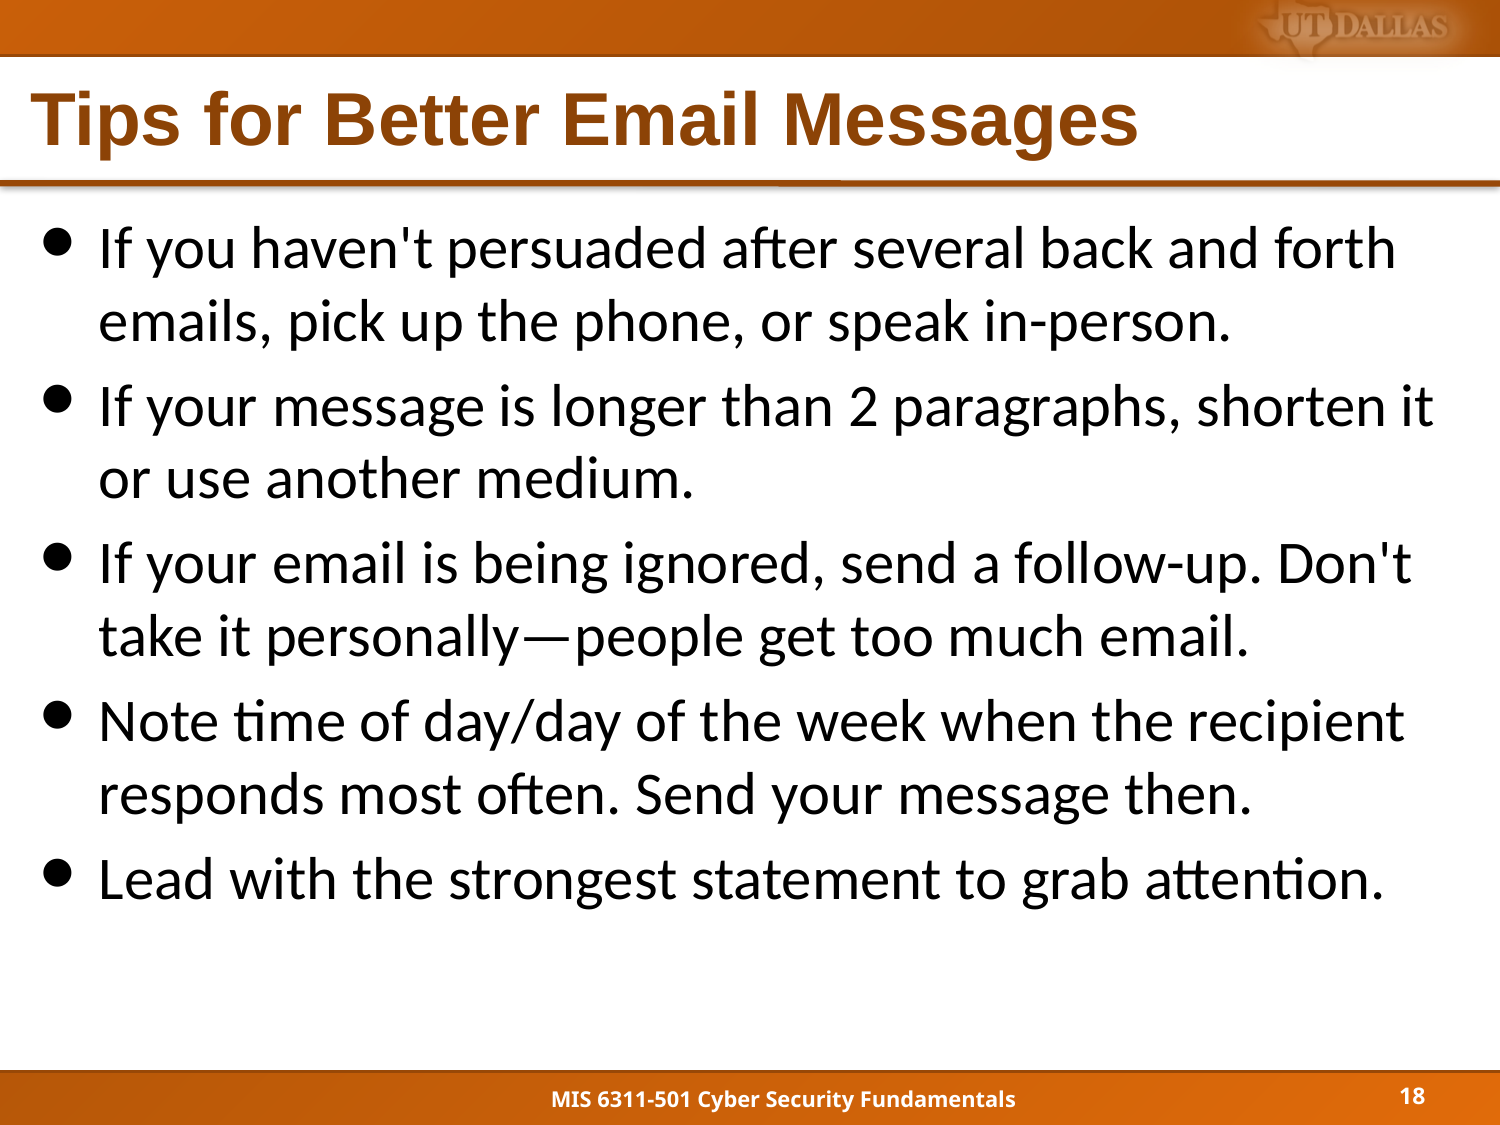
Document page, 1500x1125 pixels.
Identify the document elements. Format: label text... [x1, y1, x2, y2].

title Tips for Better Email Messages [0, 64, 1500, 178]
slide_number 18 [1350, 1076, 1475, 1120]
list If you haven't persuaded after several back and forth emails, pick up the phone, or speak in-person. If your message is longer than 2 paragraphs, shorten it or use another medium. If your email is being ignored, send a follow-up. Don't take it personally—people get too much email. Note time of day/day of the week when the recipient responds most often. Send your message then. Lead with the strongest statement to grab attention. [24, 199, 1500, 1077]
picture [1218, 0, 1500, 64]
